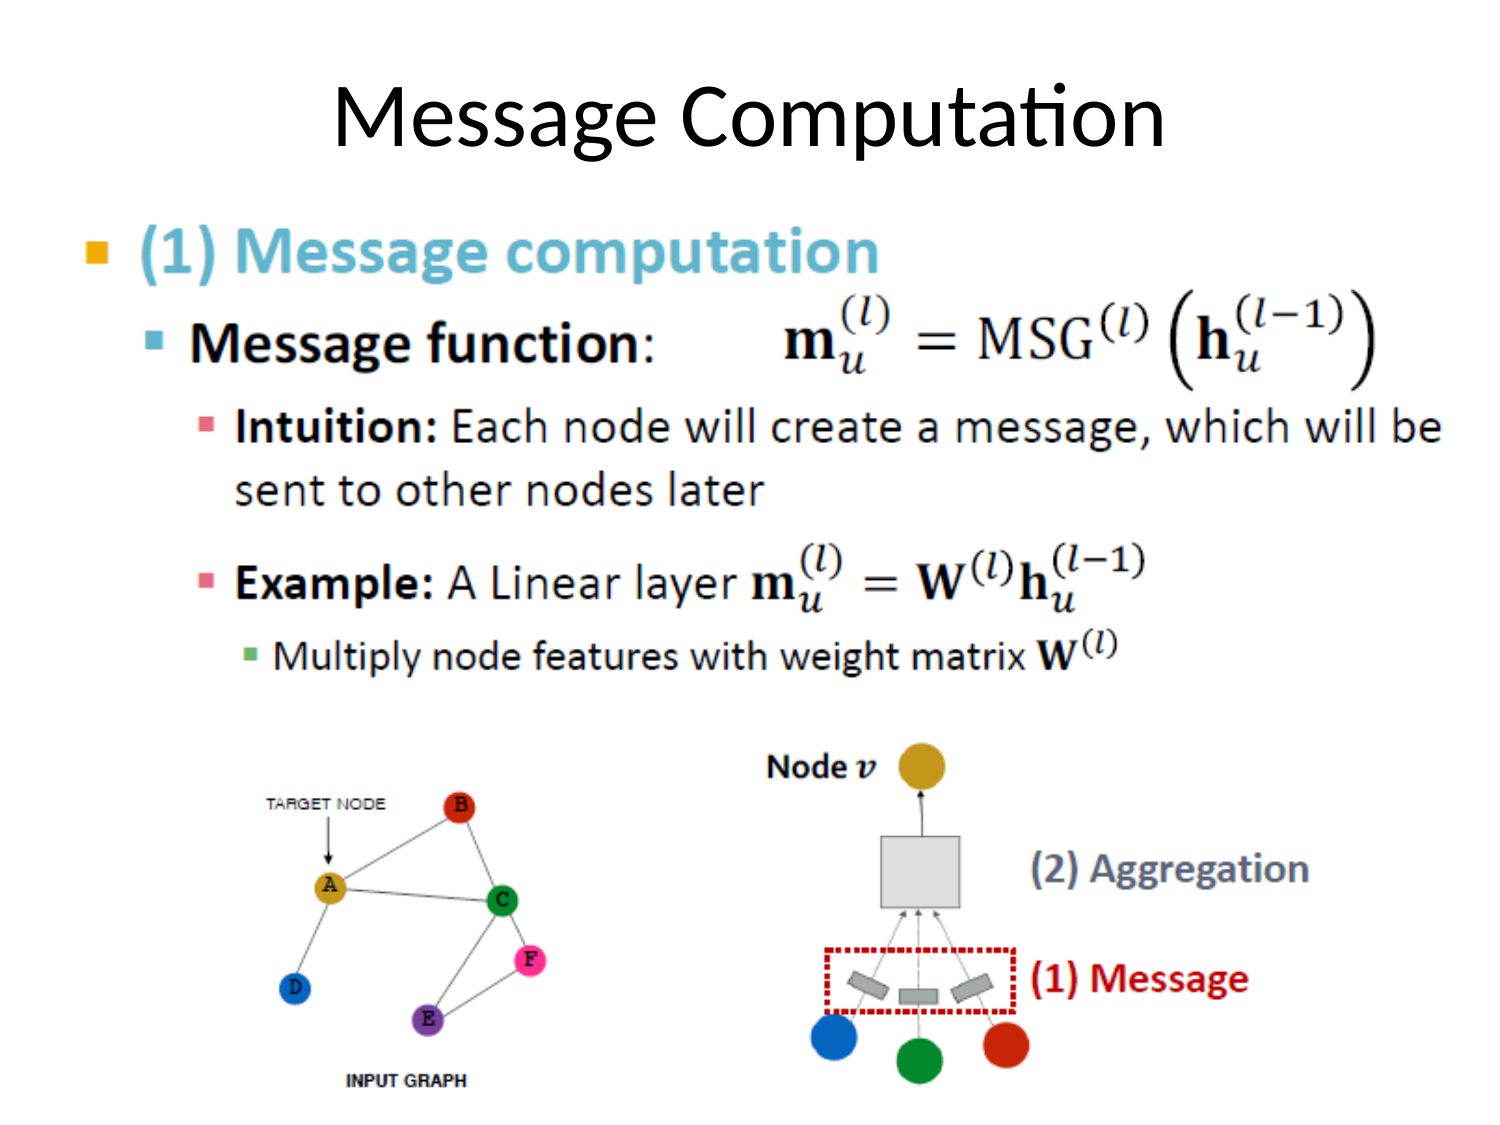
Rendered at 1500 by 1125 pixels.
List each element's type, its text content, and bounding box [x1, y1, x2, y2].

title Message Computation [75, 45, 1425, 175]
picture [74, 212, 1451, 1095]
